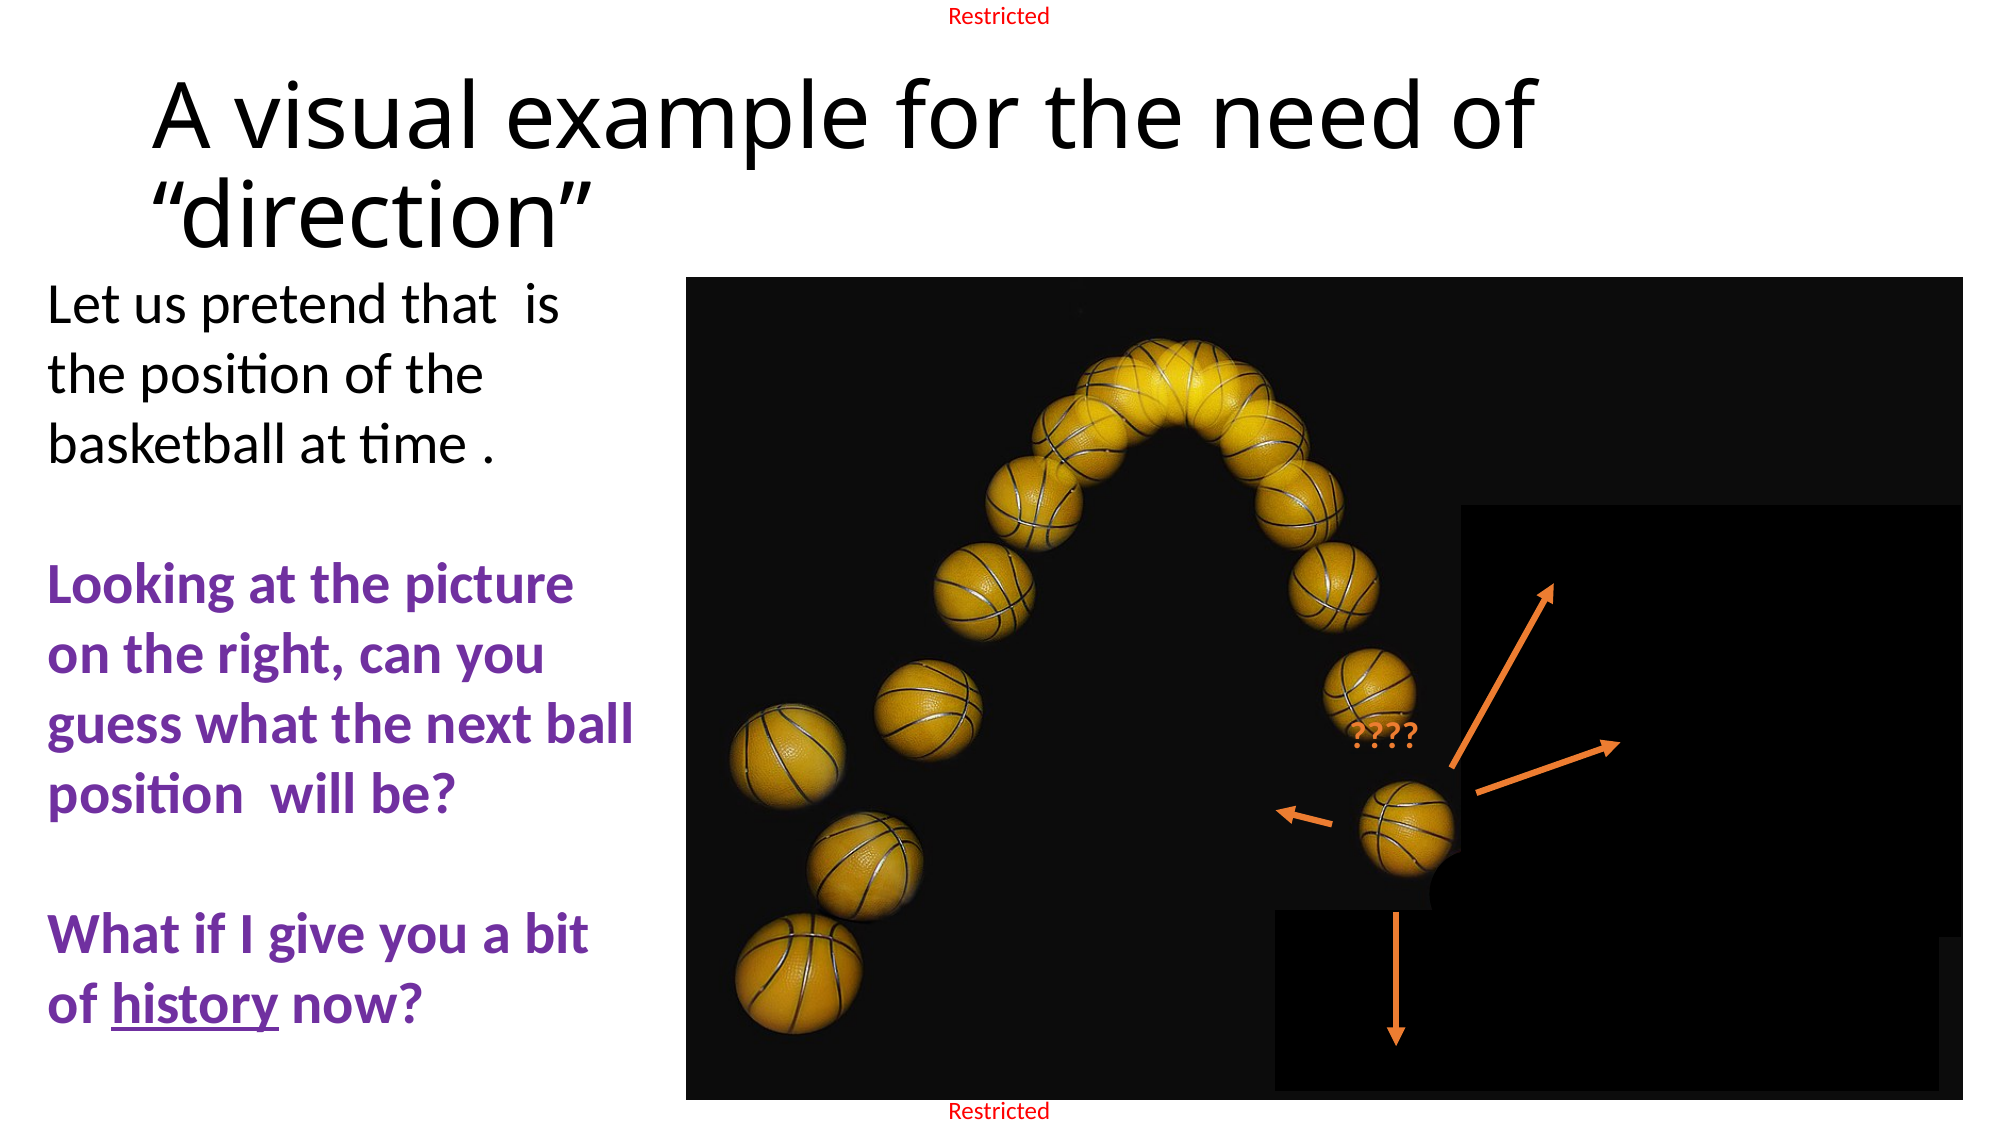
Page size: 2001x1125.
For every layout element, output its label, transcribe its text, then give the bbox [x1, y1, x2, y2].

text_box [1476, 742, 1621, 793]
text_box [1451, 583, 1554, 768]
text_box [1275, 810, 1333, 825]
title A visual example for the need of “direction” [137, 59, 1863, 278]
picture [686, 277, 1963, 1100]
